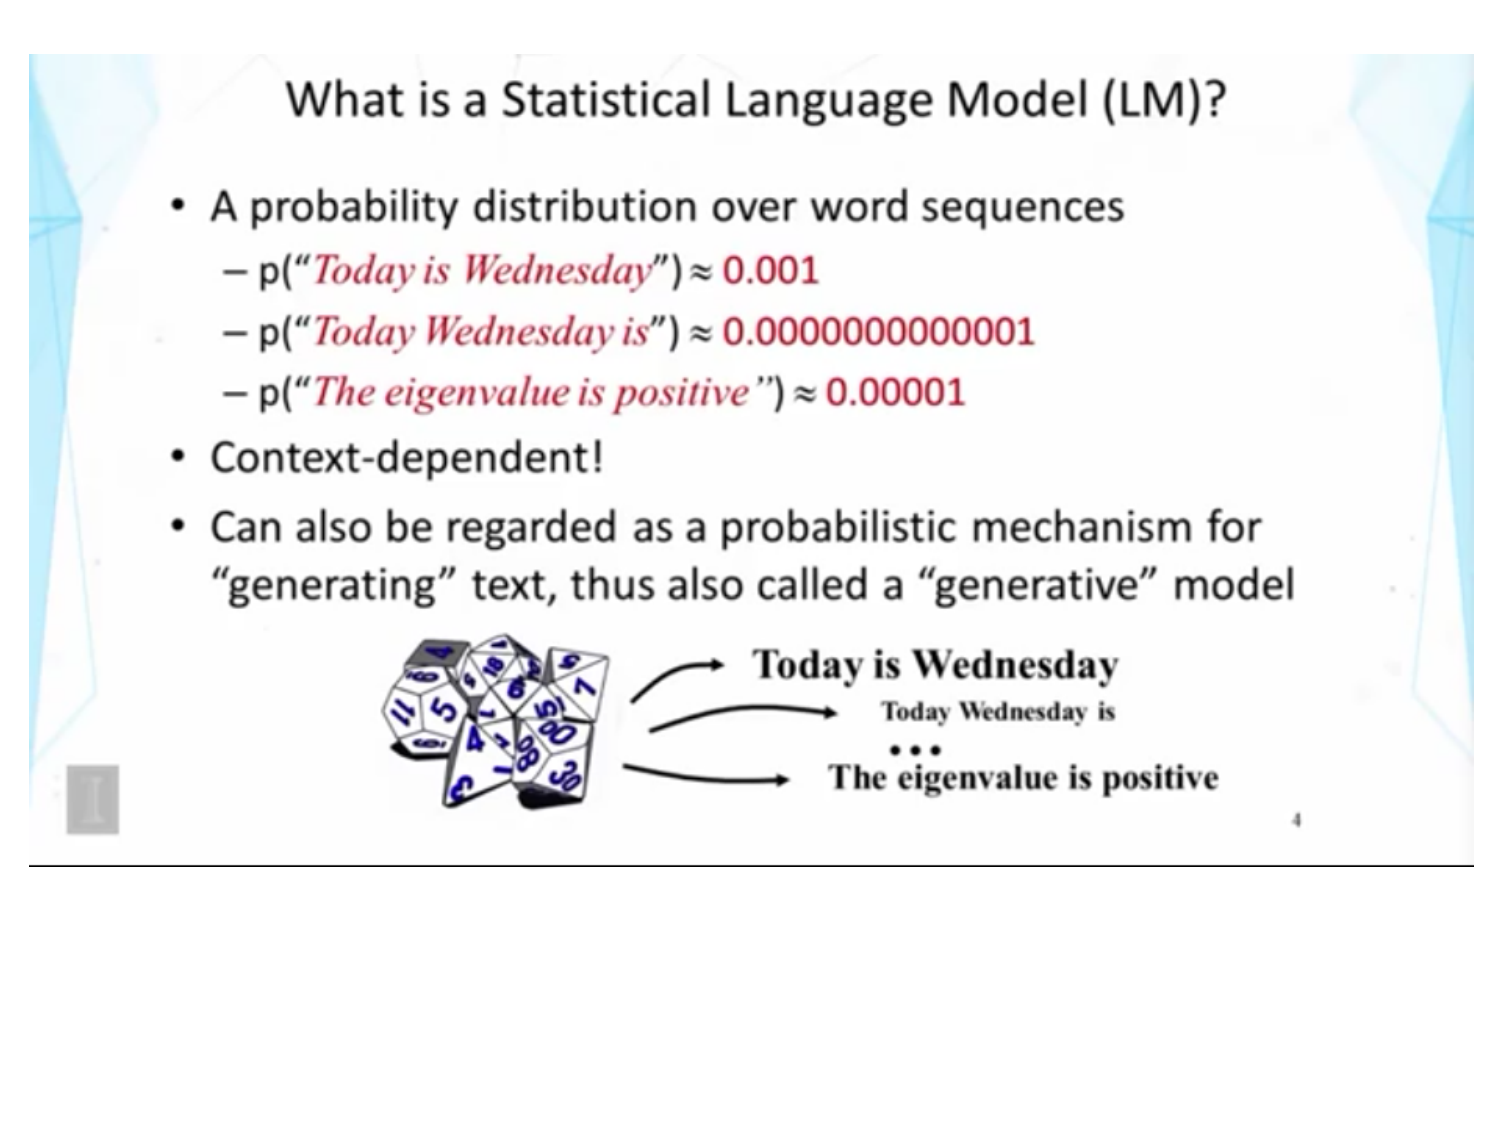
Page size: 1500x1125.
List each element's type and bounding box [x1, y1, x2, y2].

picture [29, 54, 1474, 868]
